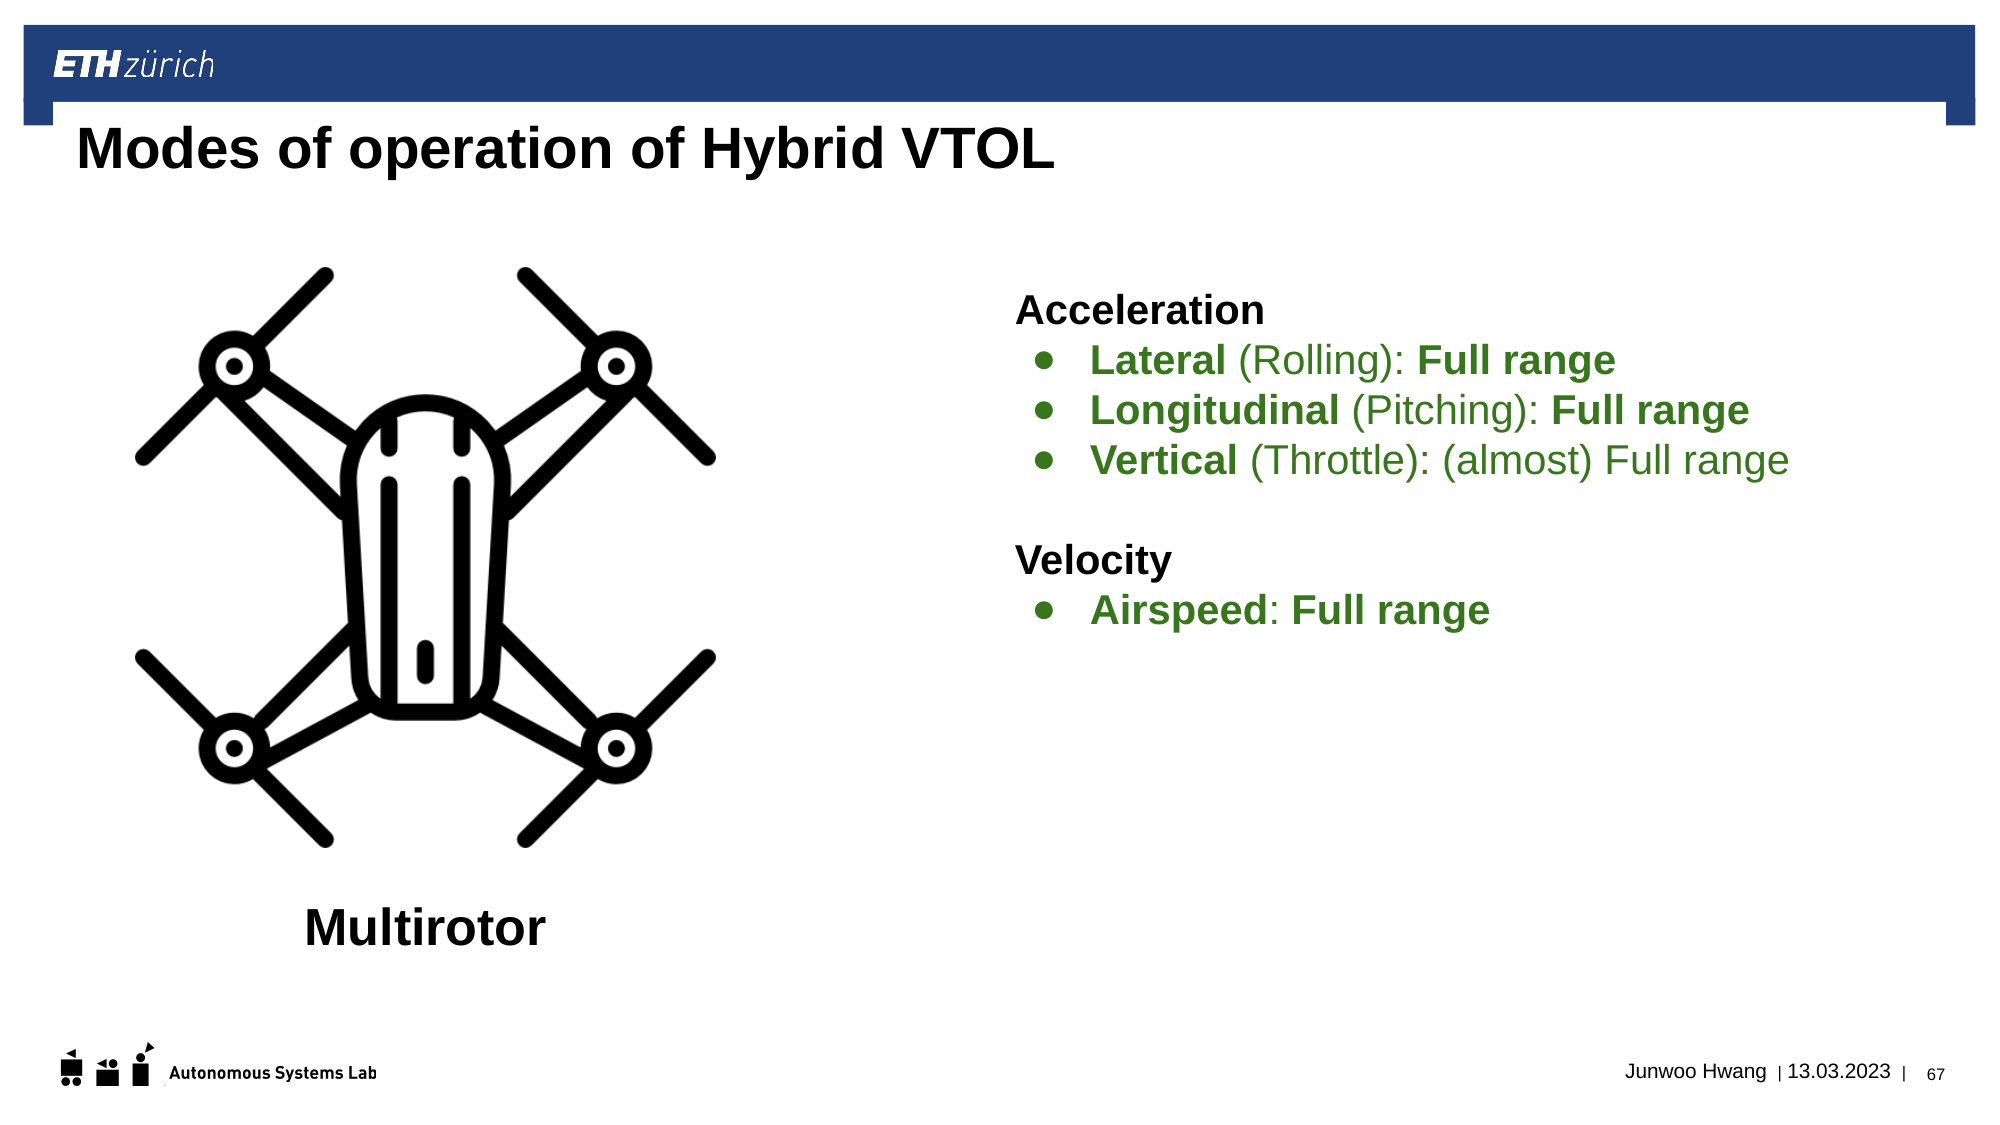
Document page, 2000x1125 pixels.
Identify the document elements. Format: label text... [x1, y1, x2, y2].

picture [60, 1042, 376, 1089]
text_box Acceleration Lateral (Rolling): Full range Longitudinal (Pitching): Full range Vertical (Throttle): (almost) Full range Velocity Airspeed: Full range [999, 267, 1899, 648]
title Modes of operation of Hybrid VTOL [53, 101, 1946, 262]
text_box Multirotor [219, 878, 633, 972]
picture [135, 267, 716, 848]
picture [53, 50, 213, 77]
slide_number ‹#› [1906, 1034, 1966, 1112]
